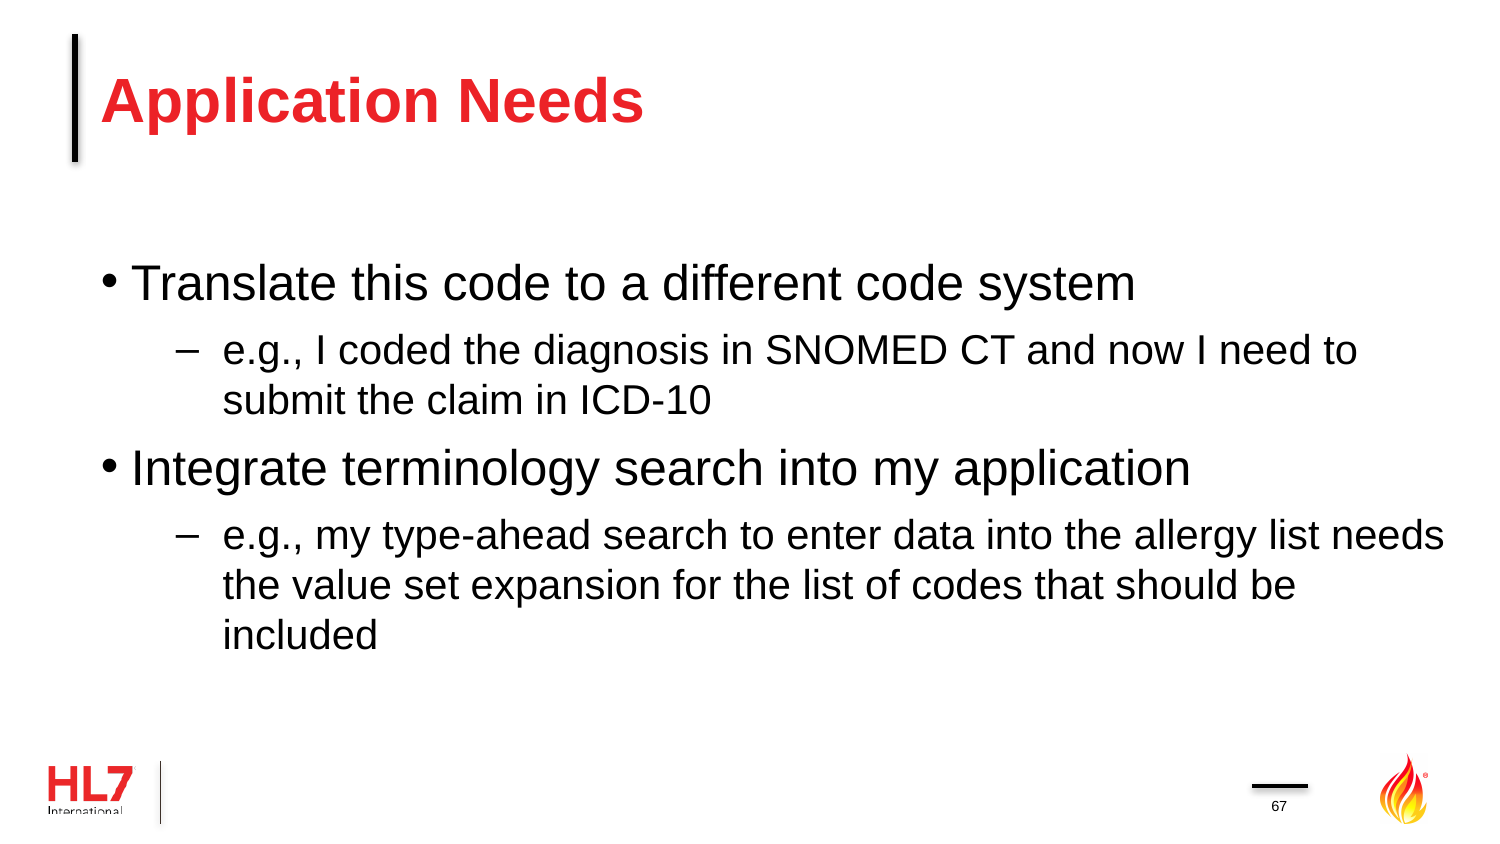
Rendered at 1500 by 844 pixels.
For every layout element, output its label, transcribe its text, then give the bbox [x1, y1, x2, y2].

list Translate this code to a different code system e.g., I coded the diagnosis in SNOMED CT and now I need to submit the claim in ICD-10 Integrate terminology search into my application e.g., my type-ahead search to enter data into the allergy list needs the value set expansion for the list of codes that should be included [100, 250, 1451, 731]
slide_number 67 [1257, 788, 1302, 815]
title Application Needs [100, 33, 1451, 163]
picture [1380, 753, 1428, 824]
